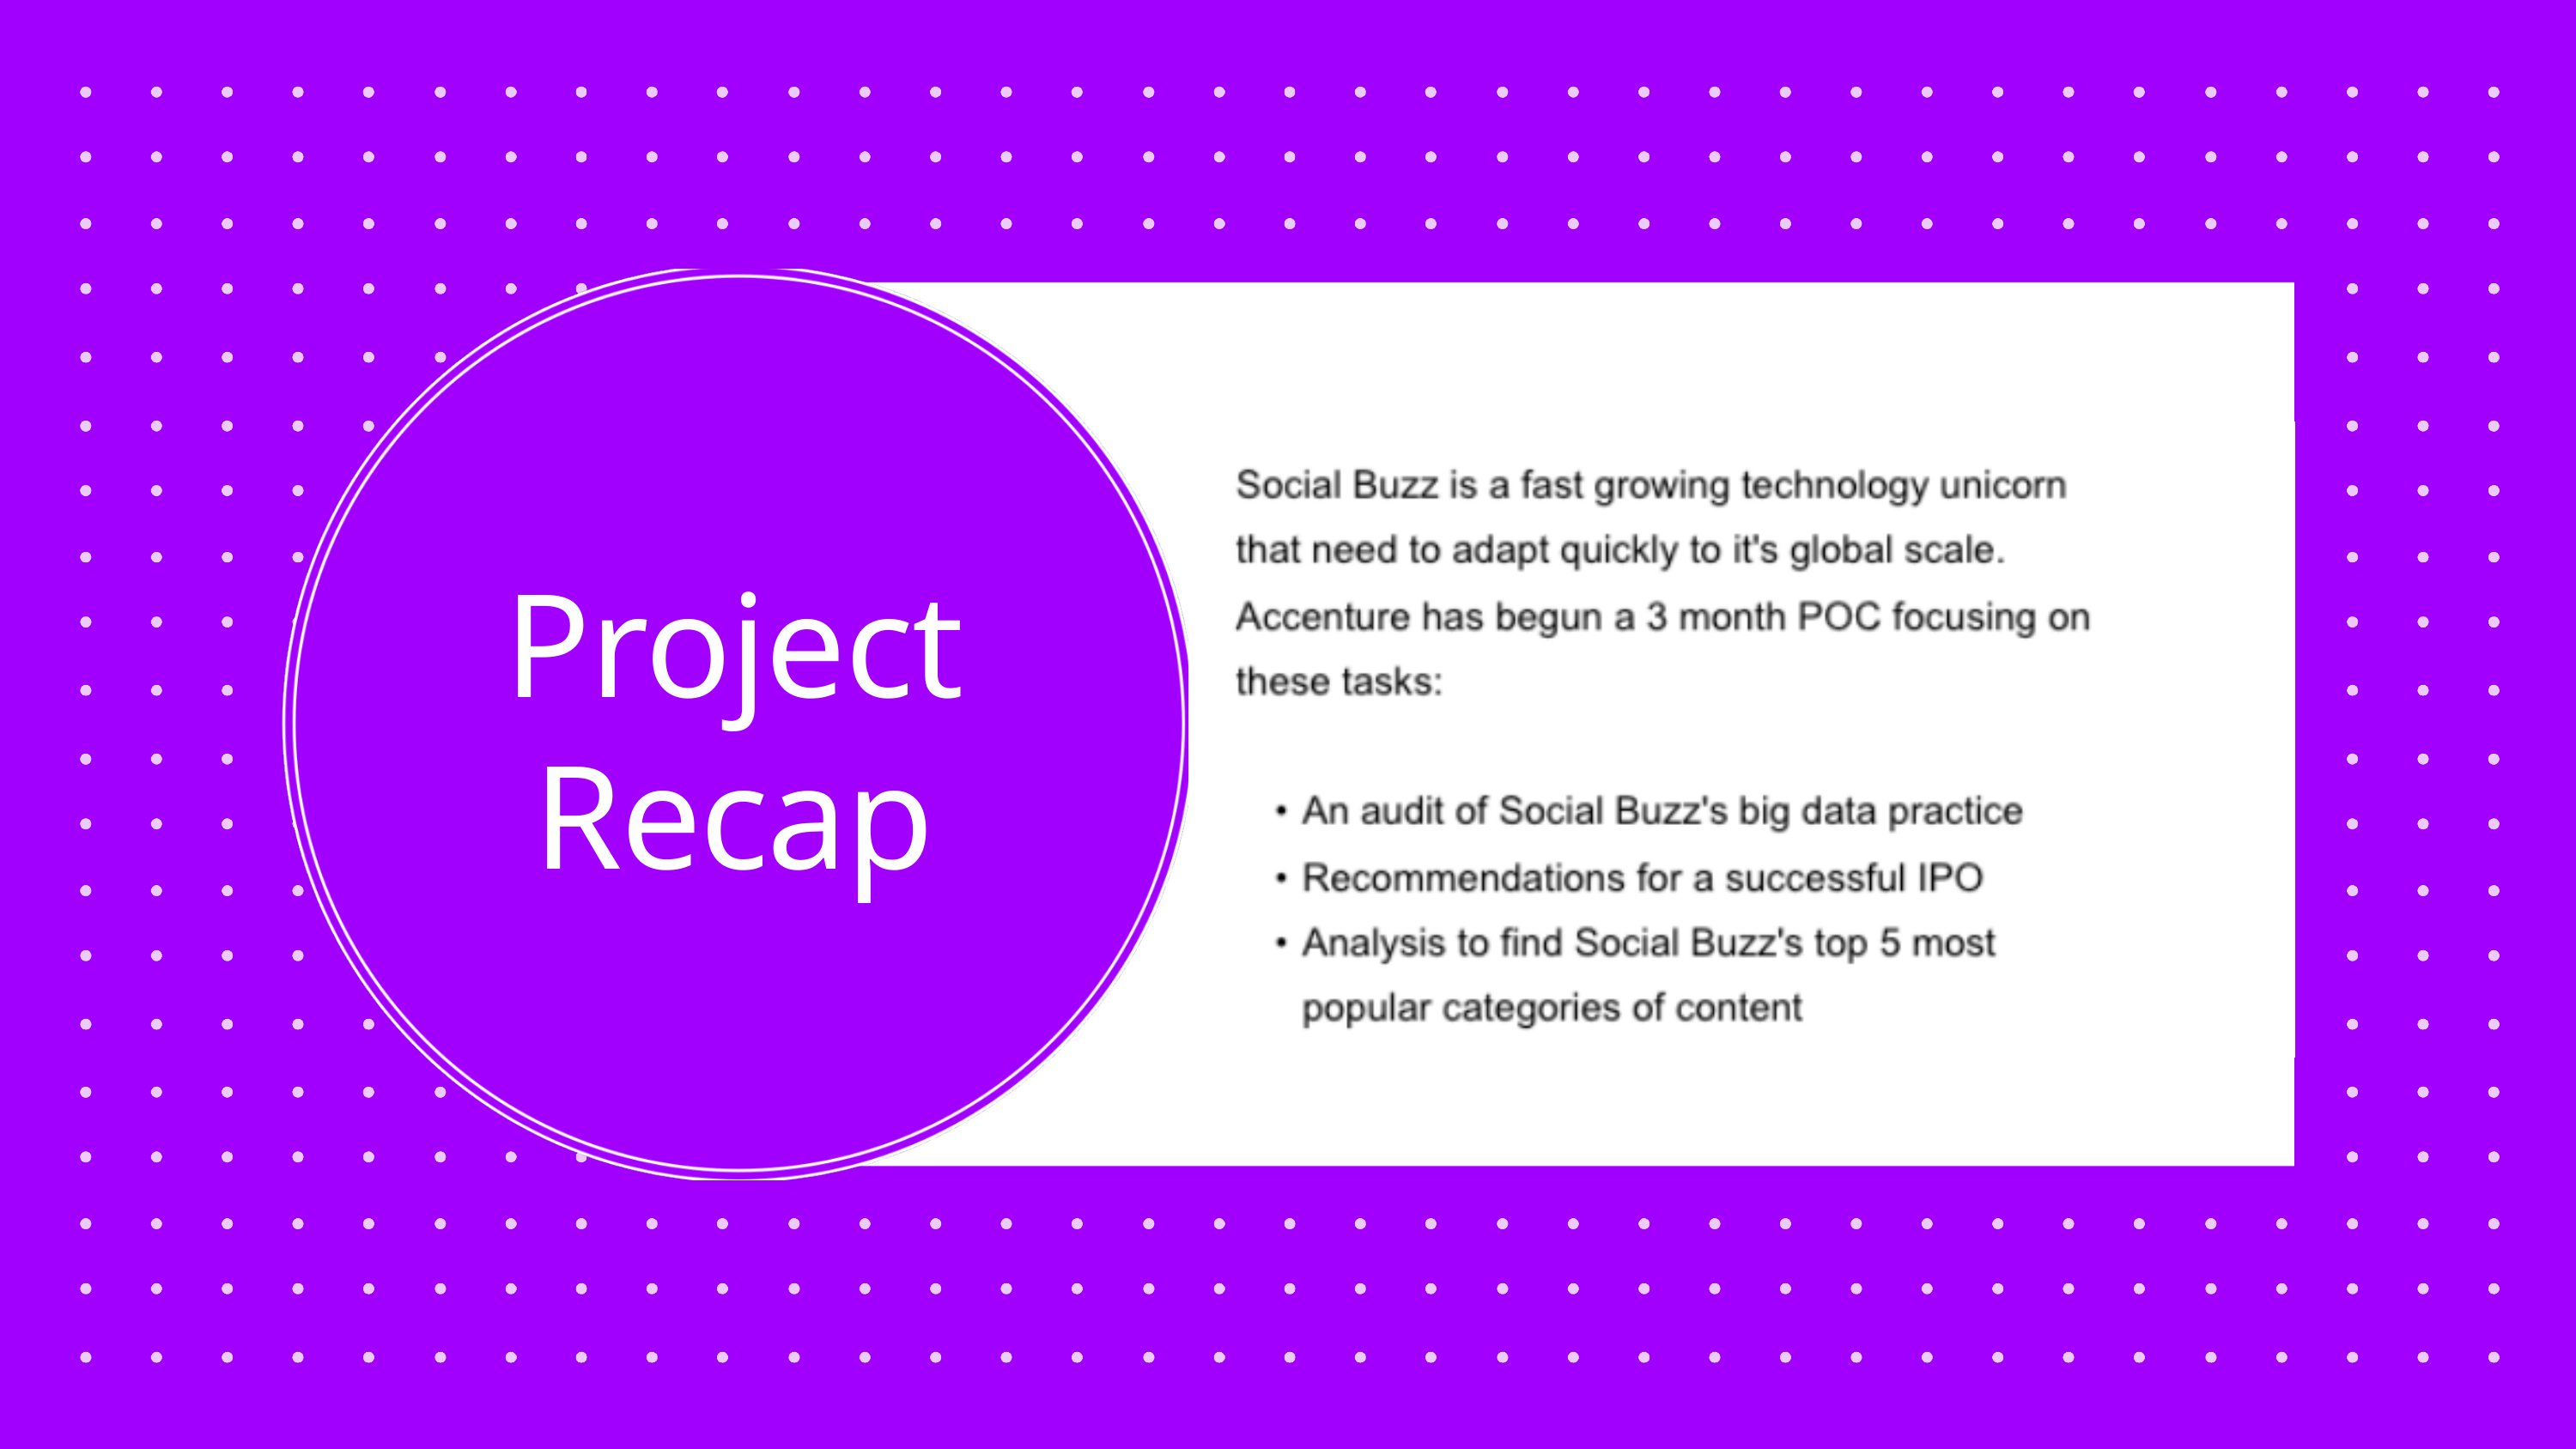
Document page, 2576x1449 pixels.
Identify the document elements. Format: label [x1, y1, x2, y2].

text_box [72, 82, 2504, 1367]
picture [1203, 421, 2295, 1058]
picture [278, 268, 1189, 1180]
